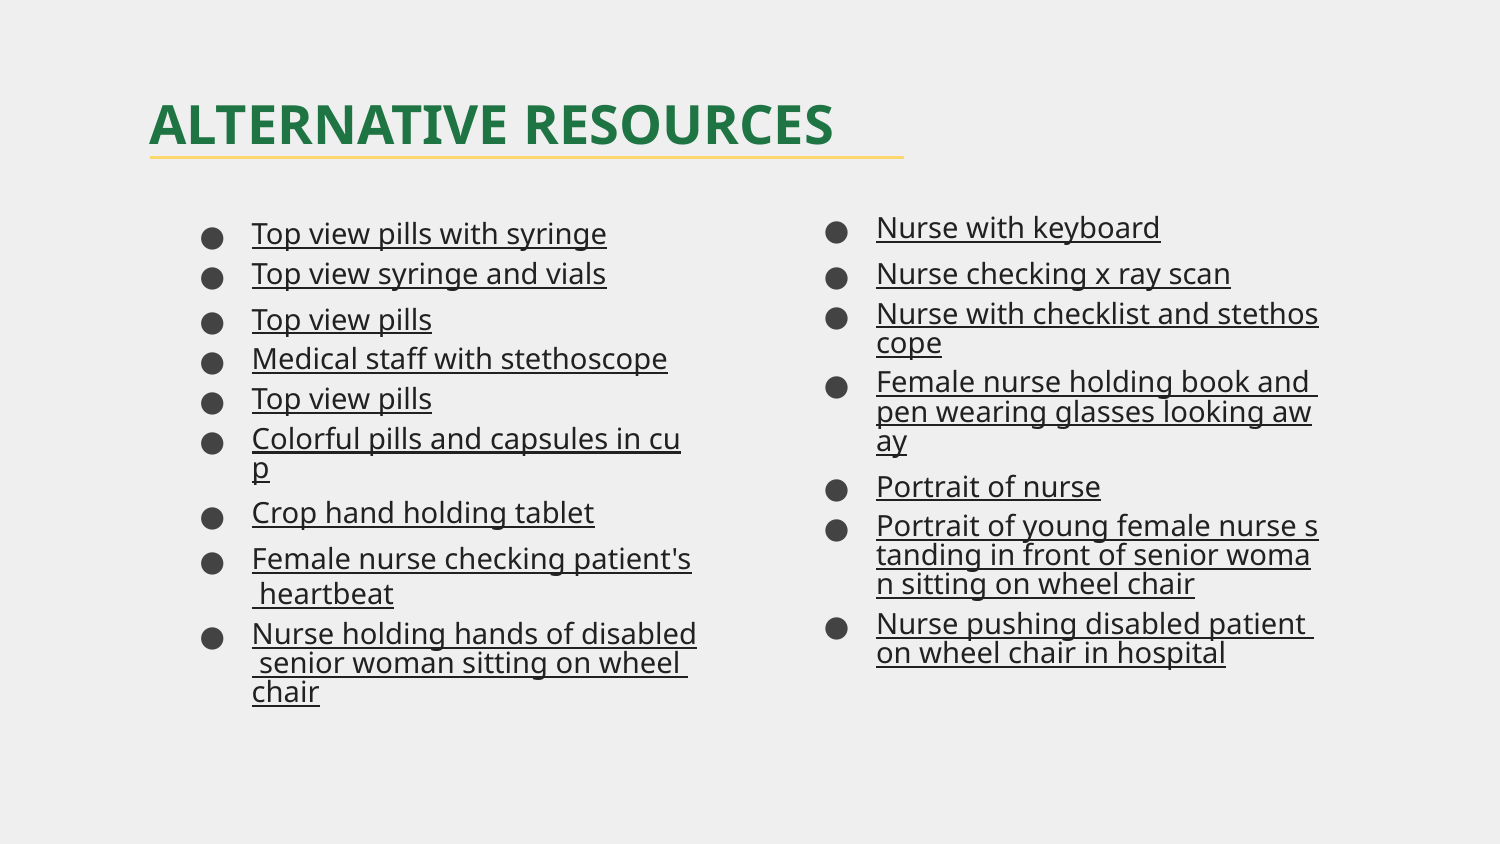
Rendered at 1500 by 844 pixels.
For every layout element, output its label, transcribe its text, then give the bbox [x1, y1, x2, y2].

title ALTERNATIVE RESOURCES [134, 75, 1366, 170]
list Top view pills with syringe Top view syringe and vials Top view pills Medical staff with stethoscope Top view pills Colorful pills and capsules in cup Crop hand holding tablet Female nurse checking patient's heartbeat Nurse holding hands of disabled senior woman sitting on wheel chair [161, 194, 715, 700]
list Nurse with keyboard Nurse checking x ray scan Nurse with checklist and stethoscope Female nurse holding book and pen wearing glasses looking away Portrait of nurse Portrait of young female nurse standing in front of senior woman sitting on wheel chair Nurse pushing disabled patient on wheel chair in hospital [785, 194, 1339, 700]
